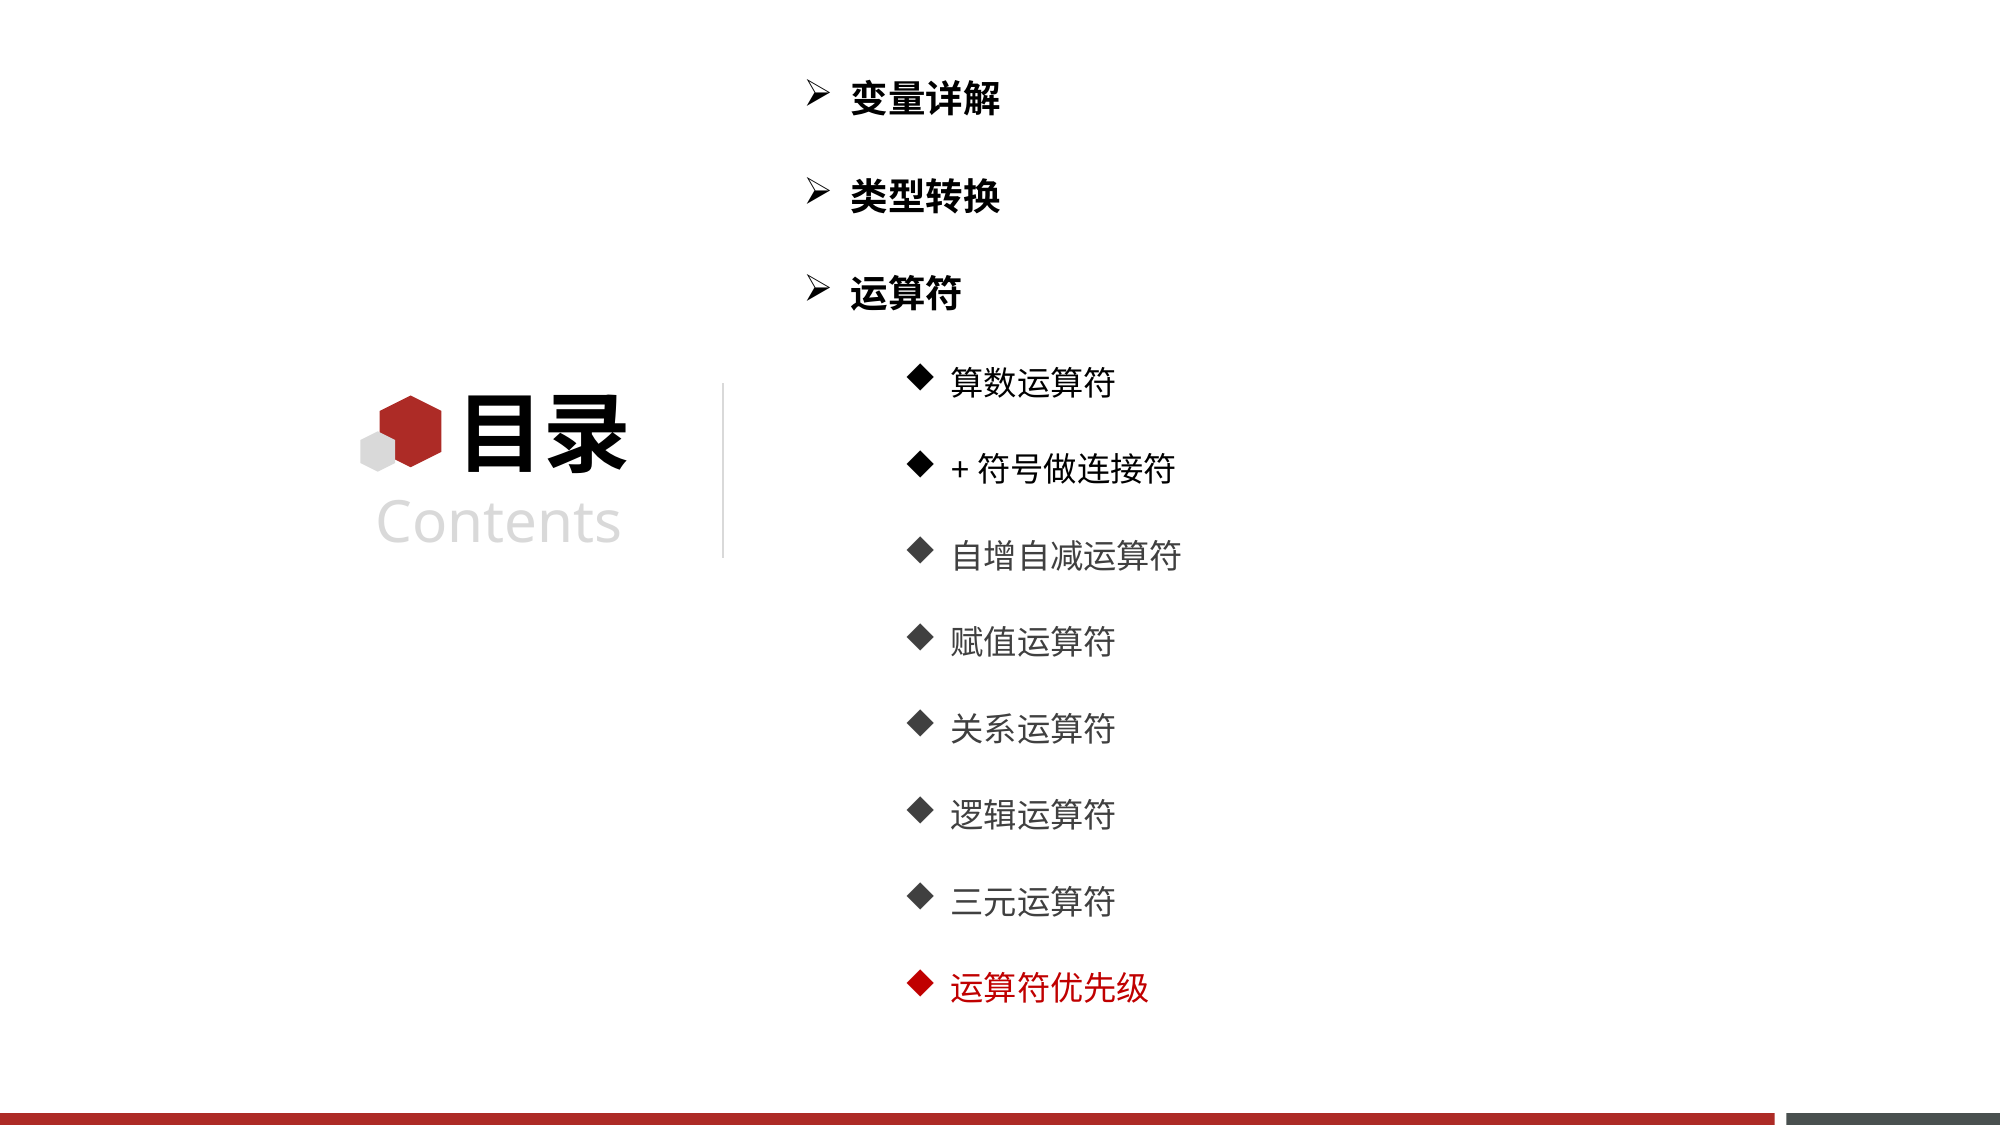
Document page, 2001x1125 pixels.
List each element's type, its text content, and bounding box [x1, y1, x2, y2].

text_box 变量详解 类型转换 运算符 算数运算符 +符号做连接符 自增自减运算符 赋值运算符 关系运算符 逻辑运算符 三元运算符 运算符优先级 [788, 23, 1789, 1015]
